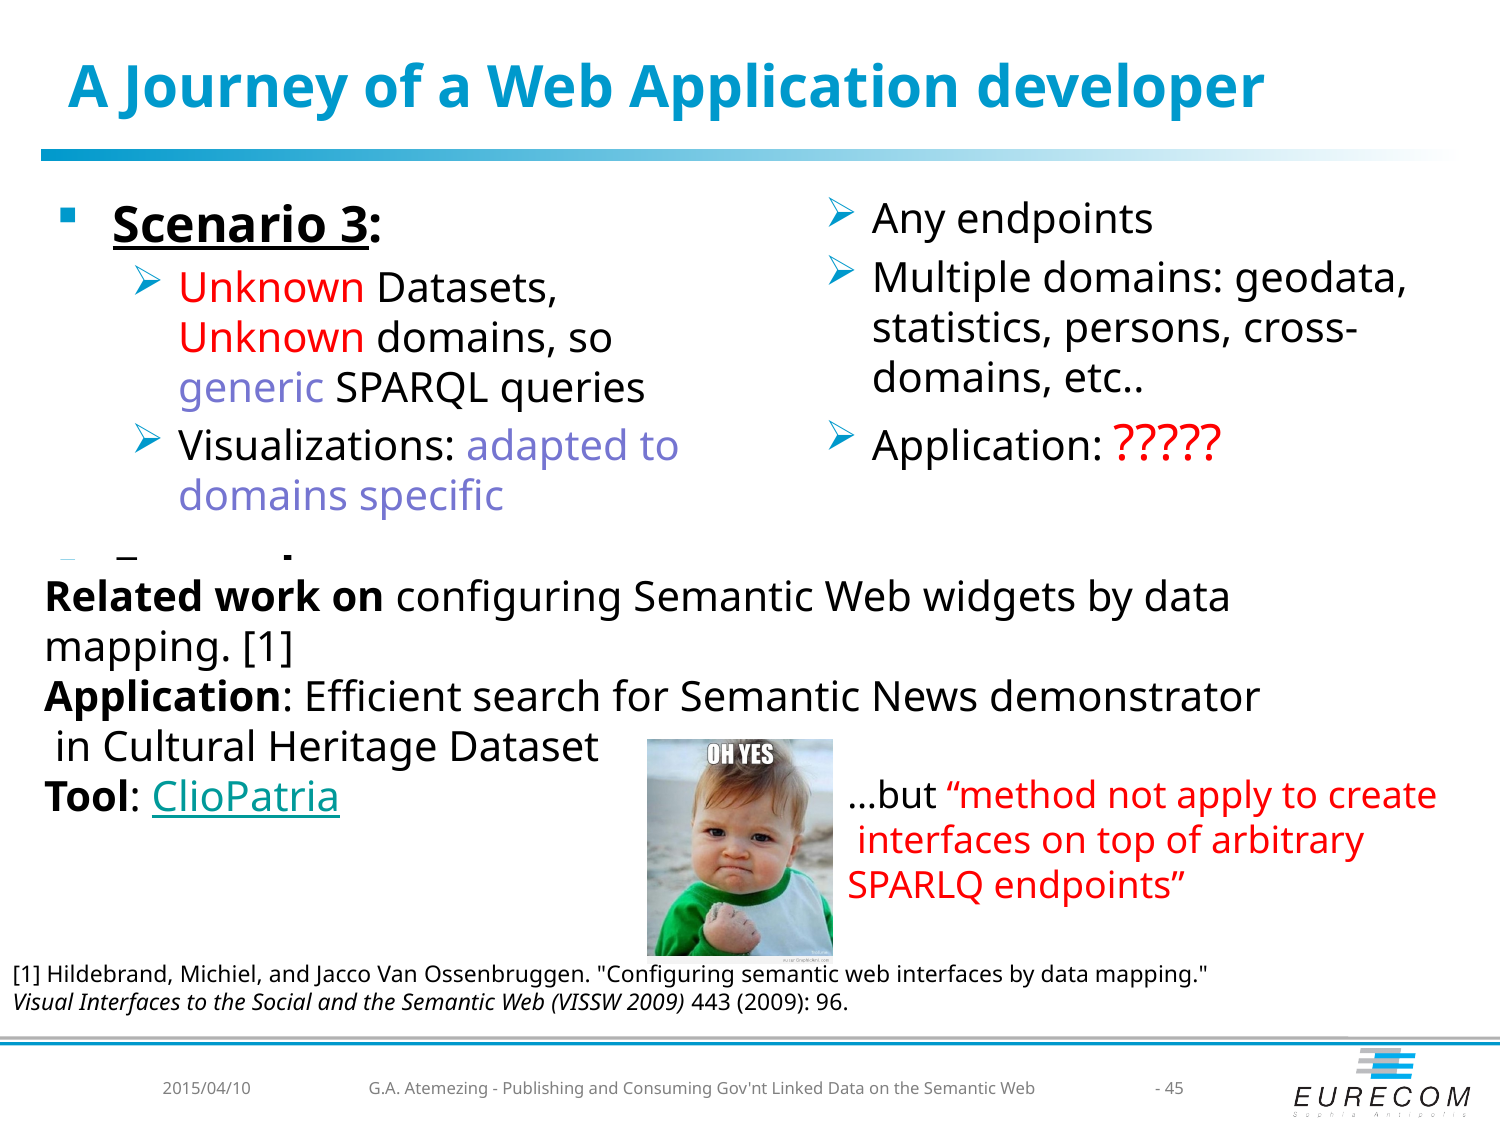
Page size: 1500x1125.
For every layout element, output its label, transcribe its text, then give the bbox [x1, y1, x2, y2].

picture [646, 739, 833, 965]
text_box [1] Hildebrand, Michiel, and Jacco Van Ossenbruggen. "Configuring semantic web interfaces by data mapping." Visual Interfaces to the Social and the Semantic Web (VISSW 2009) 443 (2009): 96. [0, 952, 1231, 1050]
text_box Related work on configuring Semantic Web widgets by data mapping. [1] Application: Efficient search for Semantic News demonstrator in Cultural Heritage Dataset Tool: ClioPatria [27, 560, 1319, 886]
text_box …but “method not apply to create interfaces on top of arbitrary SPARLQ endpoints” [837, 763, 1500, 958]
slide_number - 45 [1080, 1070, 1200, 1103]
picture [1293, 1048, 1477, 1118]
list Scenario 3: Unknown Datasets, Unknown domains, so generic SPARQL queries Visualizations: adapted to domains specific Example Any endpoints Multiple domains: geodata, statistics, persons, cross-domains, etc.. Application: ????? [40, 184, 1460, 540]
footer G.A. Atemezing - Publishing and Consuming Gov'nt Linked Data on the Semantic Web [336, 1070, 1069, 1107]
title A Journey of a Web Application developer [52, 30, 1460, 138]
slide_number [147, 1070, 325, 1103]
